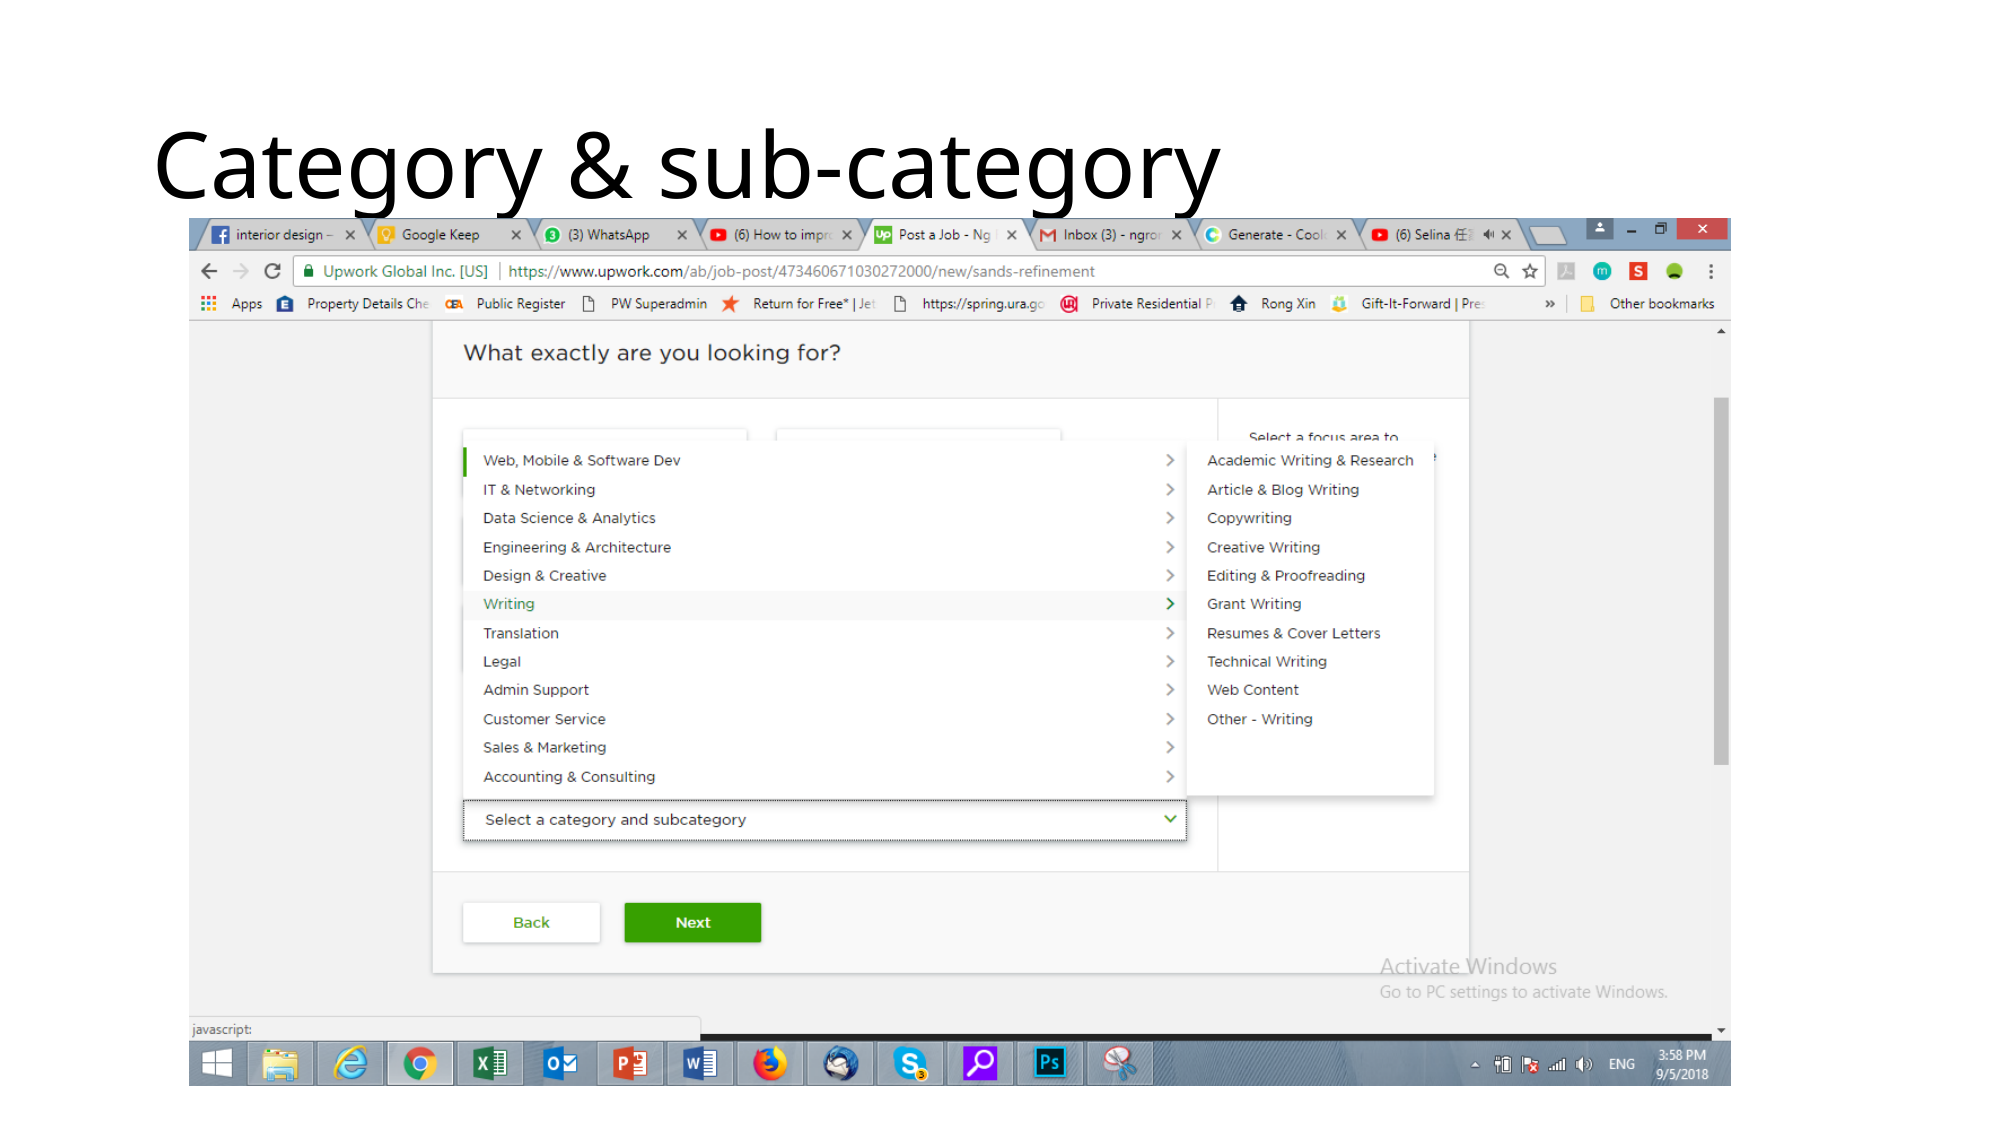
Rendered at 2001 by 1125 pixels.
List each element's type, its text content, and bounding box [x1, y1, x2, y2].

picture [189, 218, 1731, 1086]
title Category & sub-category [137, 59, 1863, 278]
